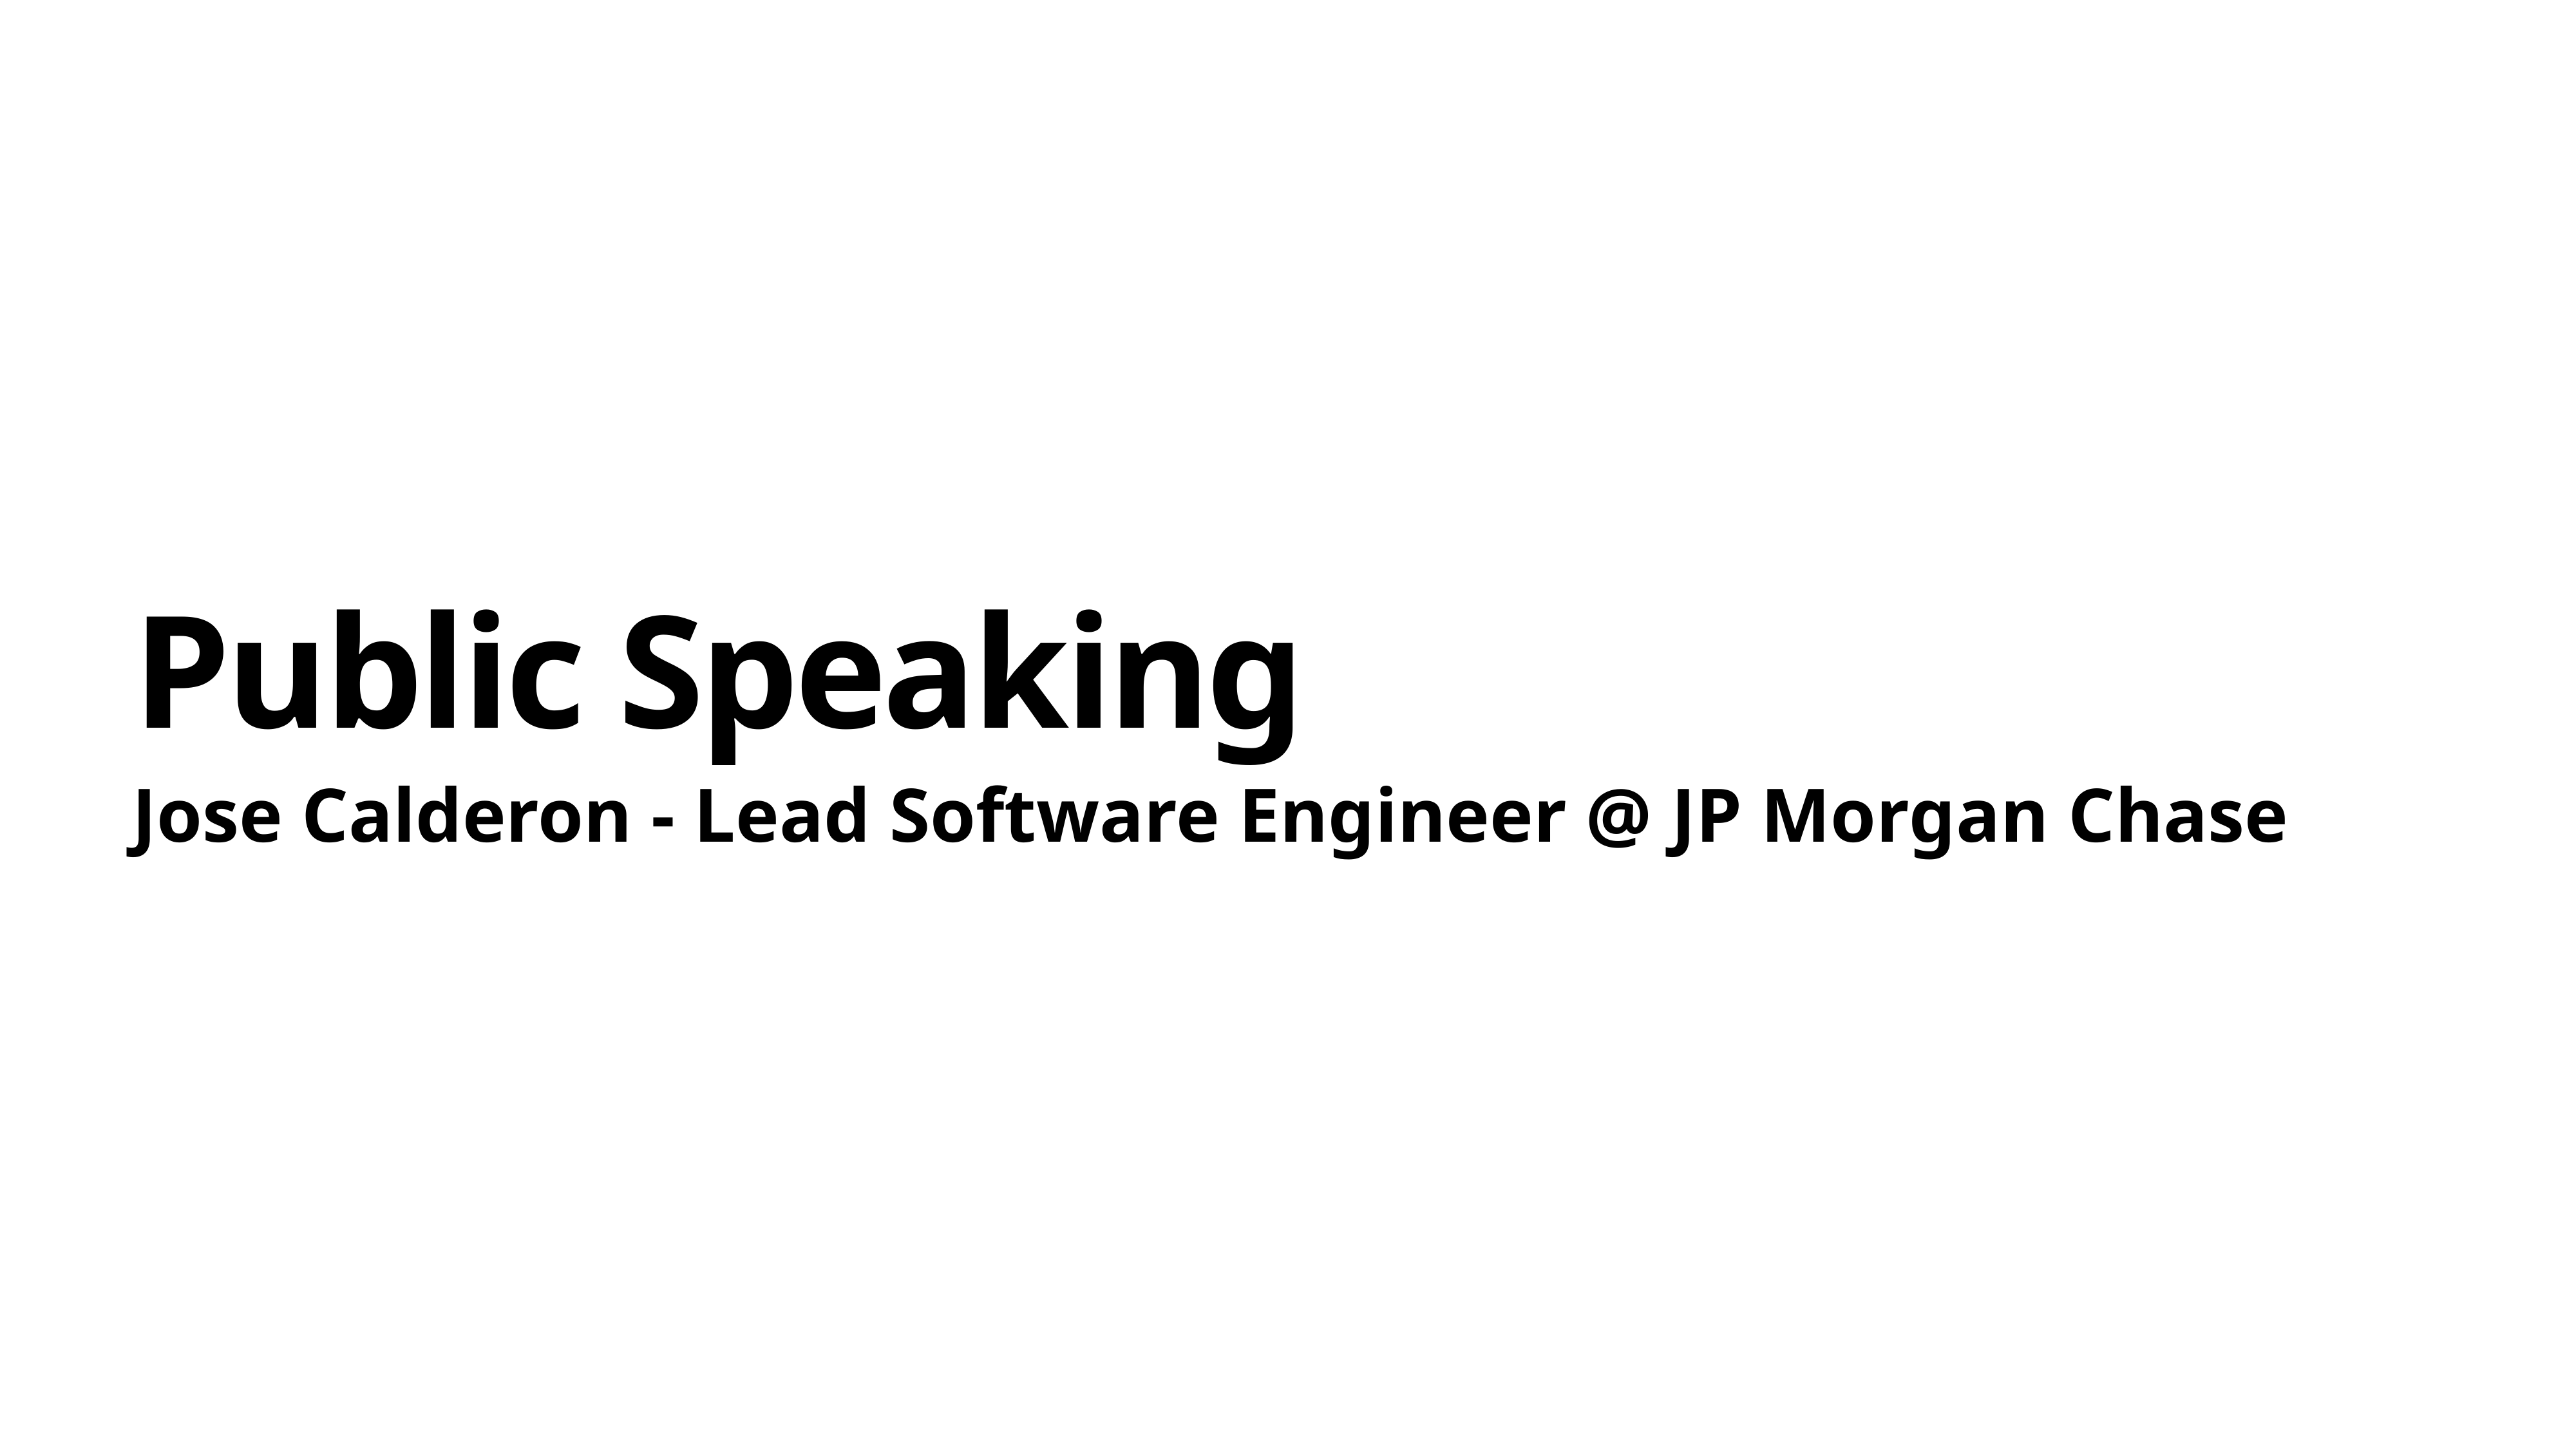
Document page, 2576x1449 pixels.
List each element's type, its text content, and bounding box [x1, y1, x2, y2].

list Jose Calderon - Lead Software Engineer @ JP Morgan Chase [126, 762, 2448, 965]
title Public Speaking [127, 271, 2449, 764]
